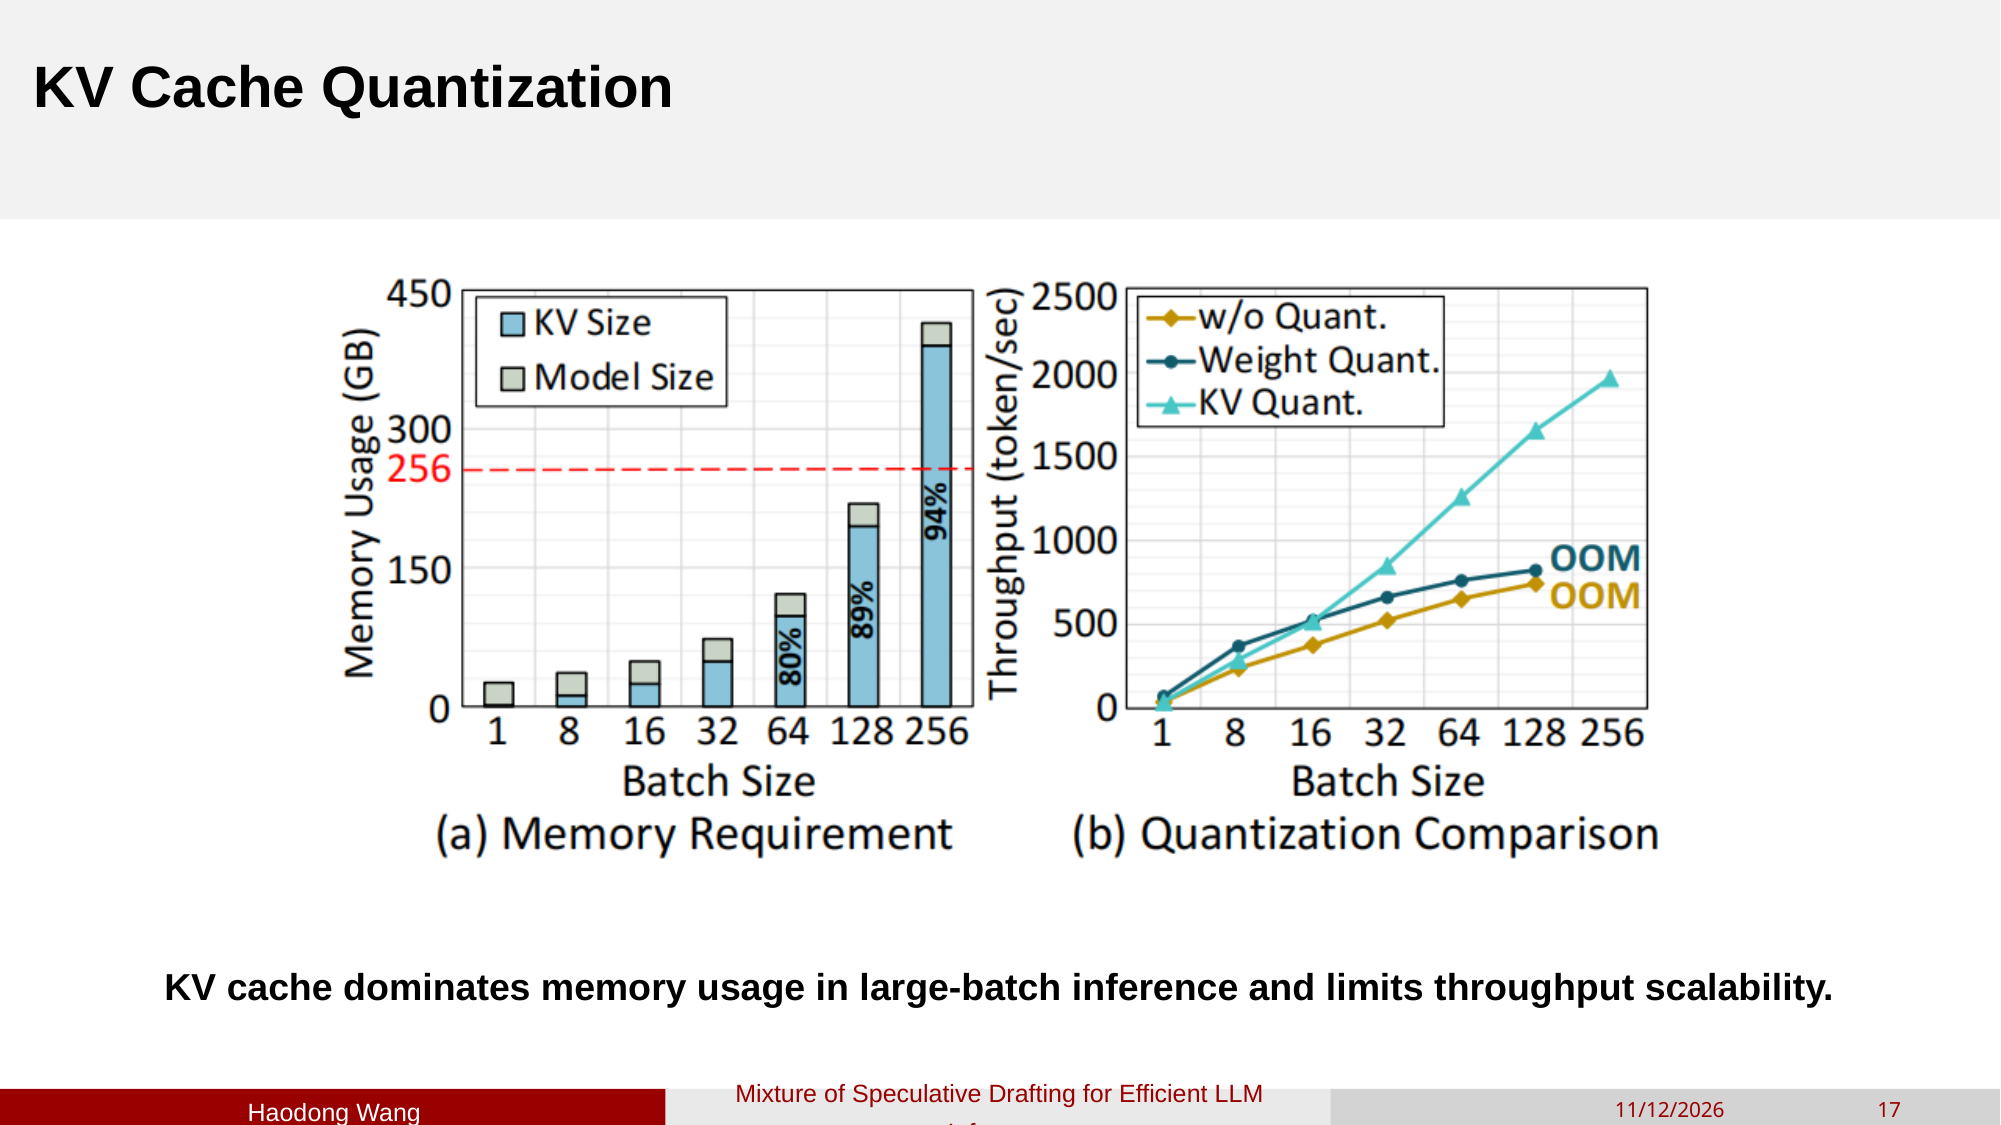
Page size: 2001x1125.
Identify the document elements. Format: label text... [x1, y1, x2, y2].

text_box KV Cache Quantization [18, 21, 1964, 127]
picture [324, 257, 1675, 868]
text_box KV cache dominates memory usage in large-batch inference and limits throughput scalability. [74, 942, 1926, 1016]
